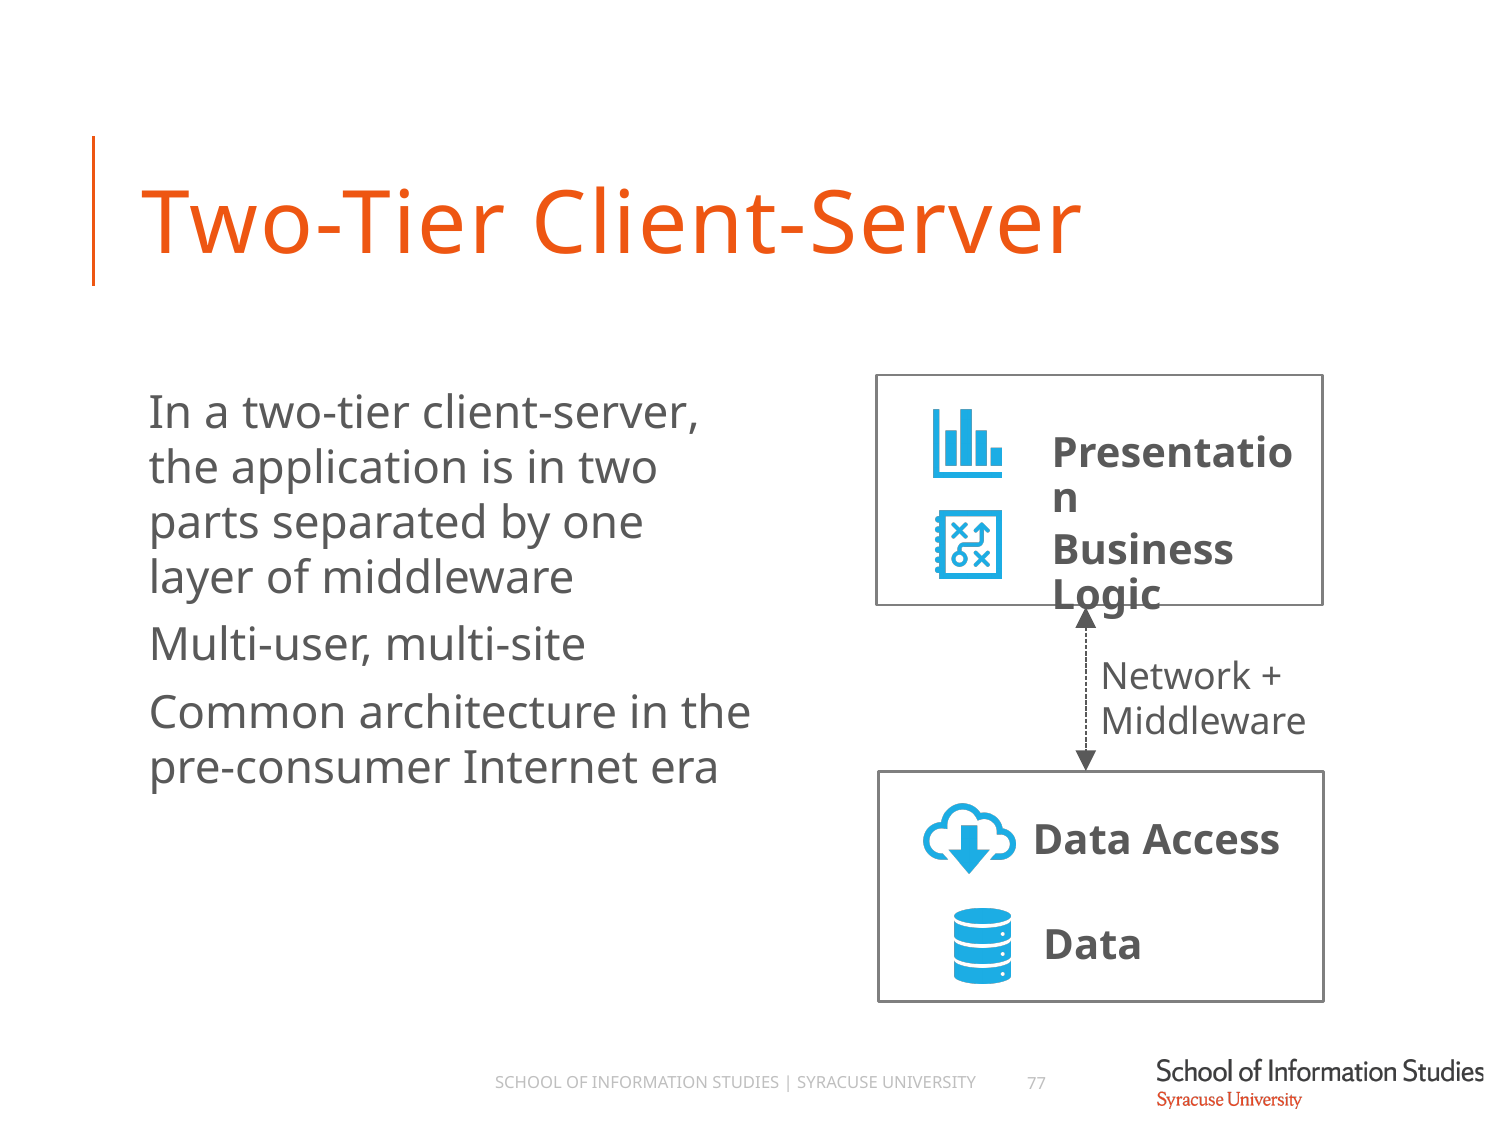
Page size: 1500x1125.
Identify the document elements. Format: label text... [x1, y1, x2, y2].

slide_number 77 [1012, 1061, 1149, 1107]
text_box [1085, 614, 1289, 772]
title Two-Tier Client-Server [126, 96, 1322, 342]
footer School of Information Studies | Syracuse University [283, 1061, 993, 1106]
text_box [878, 771, 1324, 1002]
list In a two-tier client-server, the application is in two parts separated by one layer of middleware Multi-user, multi-site Common architecture in the pre-consumer Internet era [126, 375, 761, 1035]
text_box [876, 374, 1323, 606]
